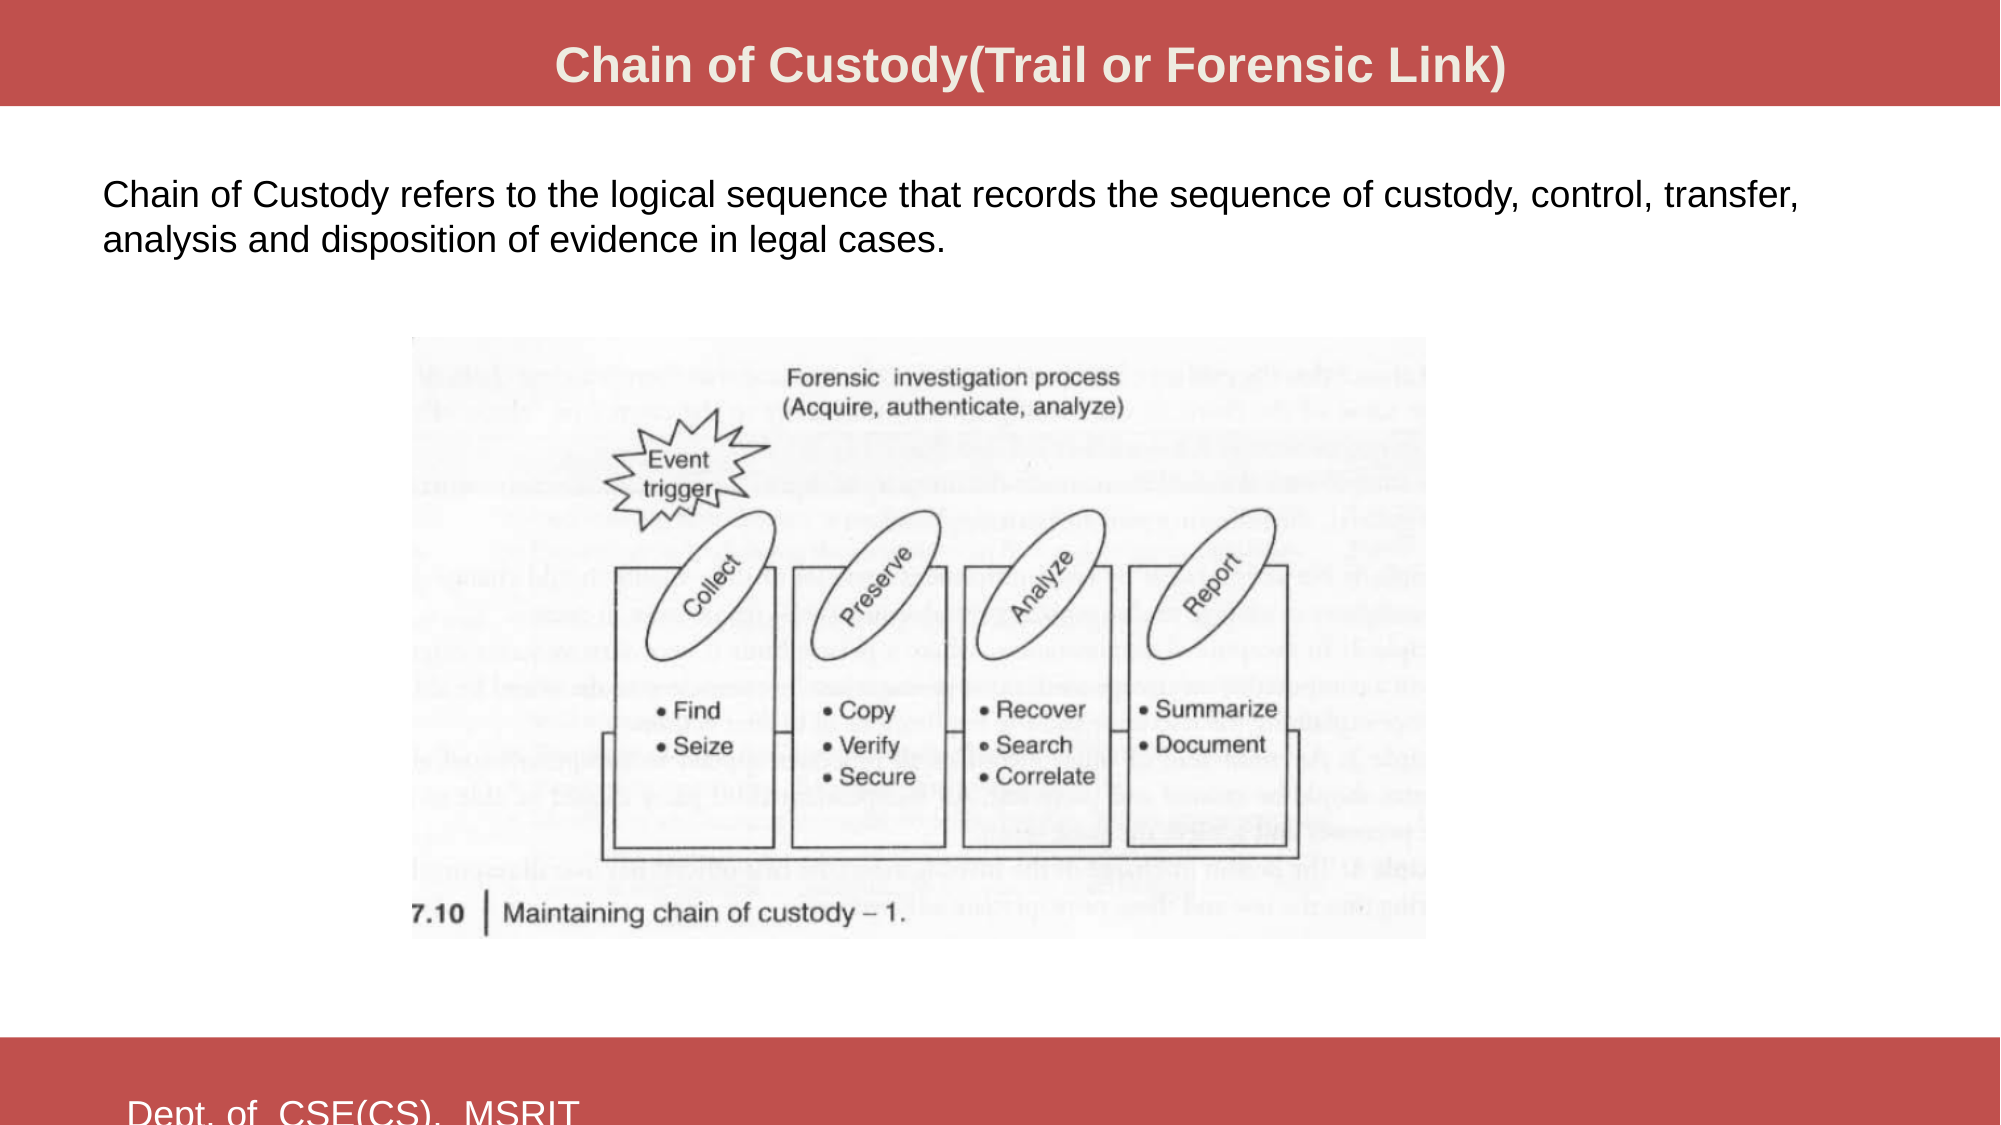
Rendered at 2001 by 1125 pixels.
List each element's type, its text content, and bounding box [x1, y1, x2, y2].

text_box [0, 0, 2000, 107]
text_box [332, 268, 1608, 875]
text_box Dept. of CSE(CS), MSRIT [0, 1037, 2000, 1125]
picture [412, 337, 1427, 939]
text_box Chain of Custody(Trail or Forensic Link) [249, 24, 1813, 100]
text_box Chain of Custody refers to the logical sequence that records the sequence of custody, control, transfer, analysis and disposition of evidence in legal cases. [87, 162, 1925, 268]
